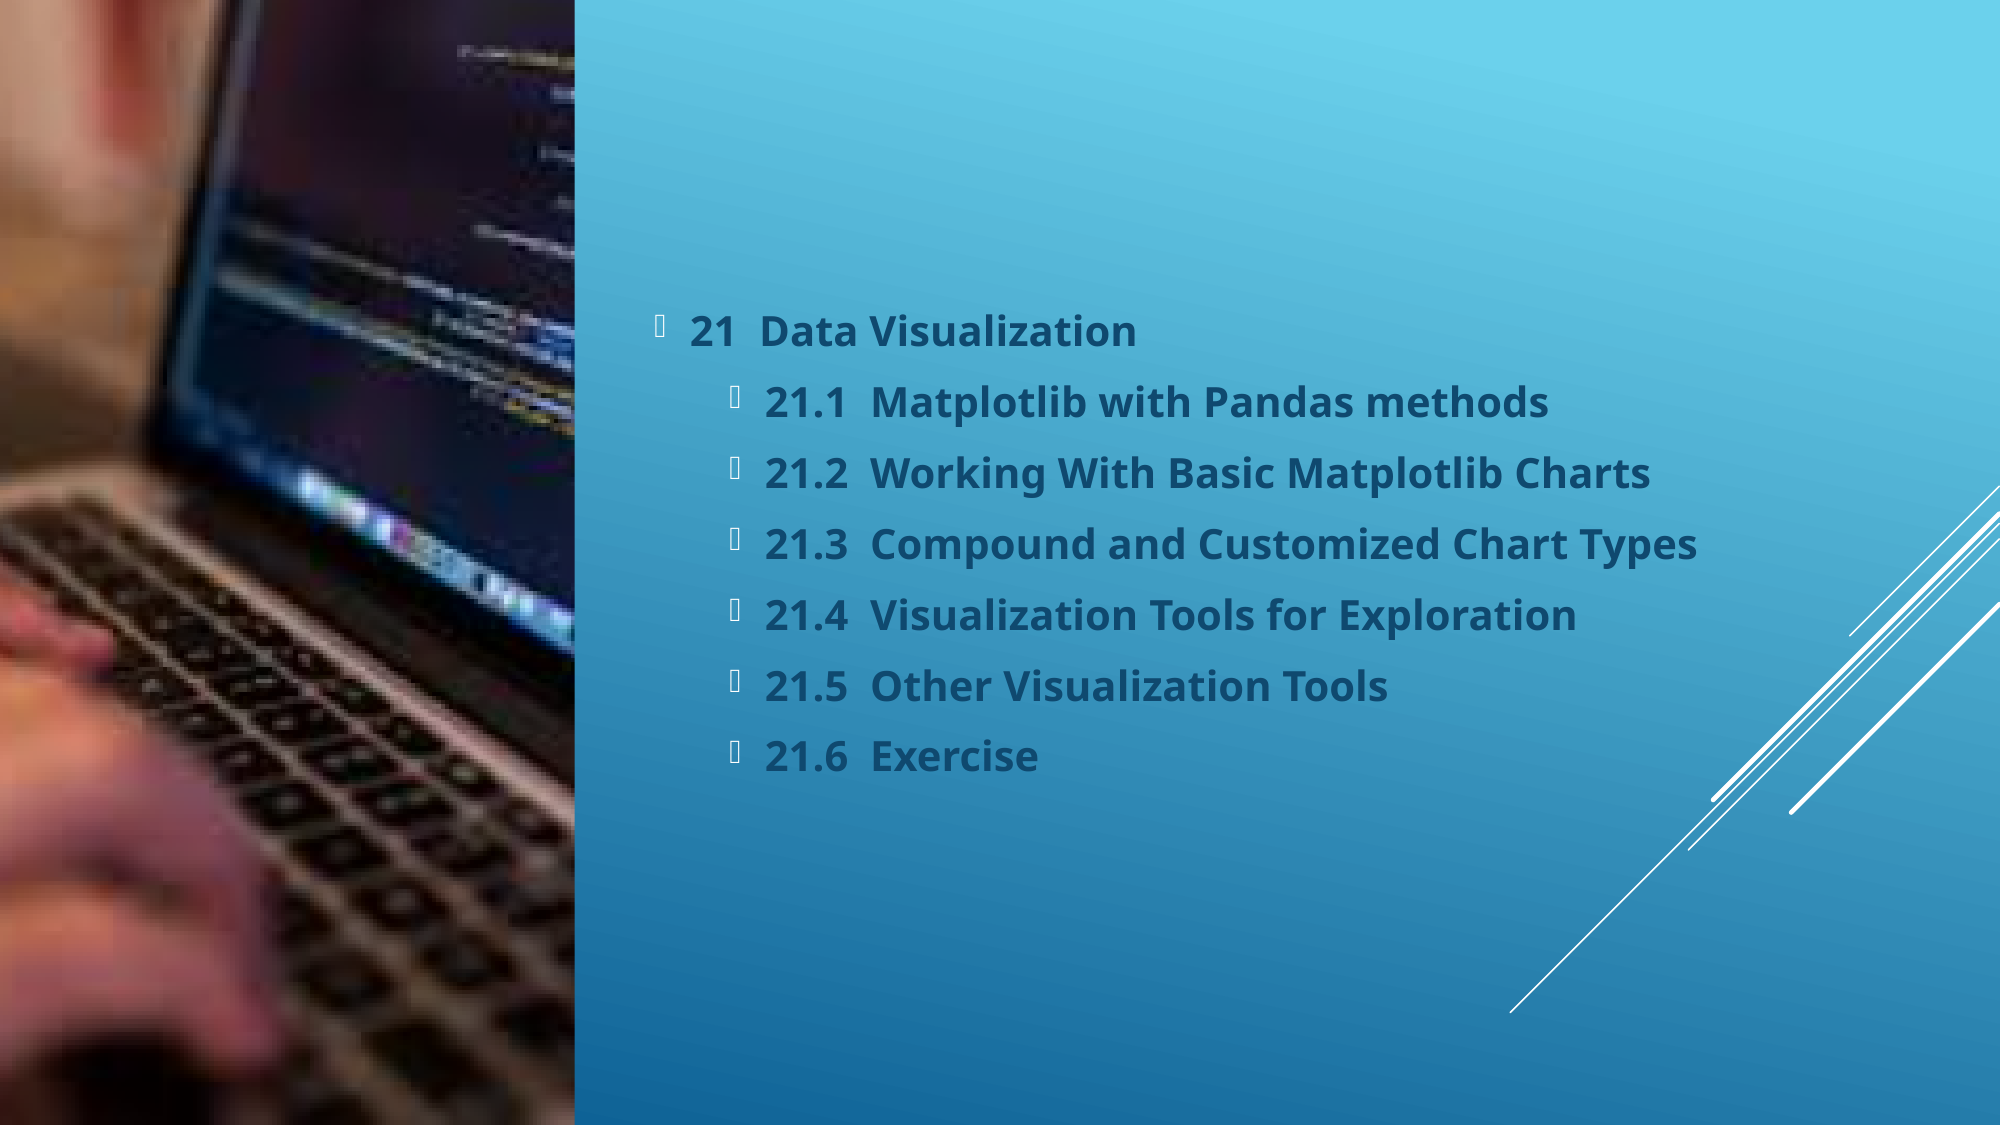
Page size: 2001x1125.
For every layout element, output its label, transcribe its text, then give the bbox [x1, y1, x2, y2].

text_box 21 Data Visualization 21.1 Matplotlib with Pandas methods 21.2 Working With Basic Matplotlib Charts 21.3 Compound and Customized Chart Types 21.4 Visualization Tools for Exploration 21.5 Other Visualization Tools 21.6 Exercise [637, 112, 1725, 973]
text_box [575, 0, 2000, 1125]
picture [0, 0, 575, 1125]
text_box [1510, 485, 2000, 1013]
